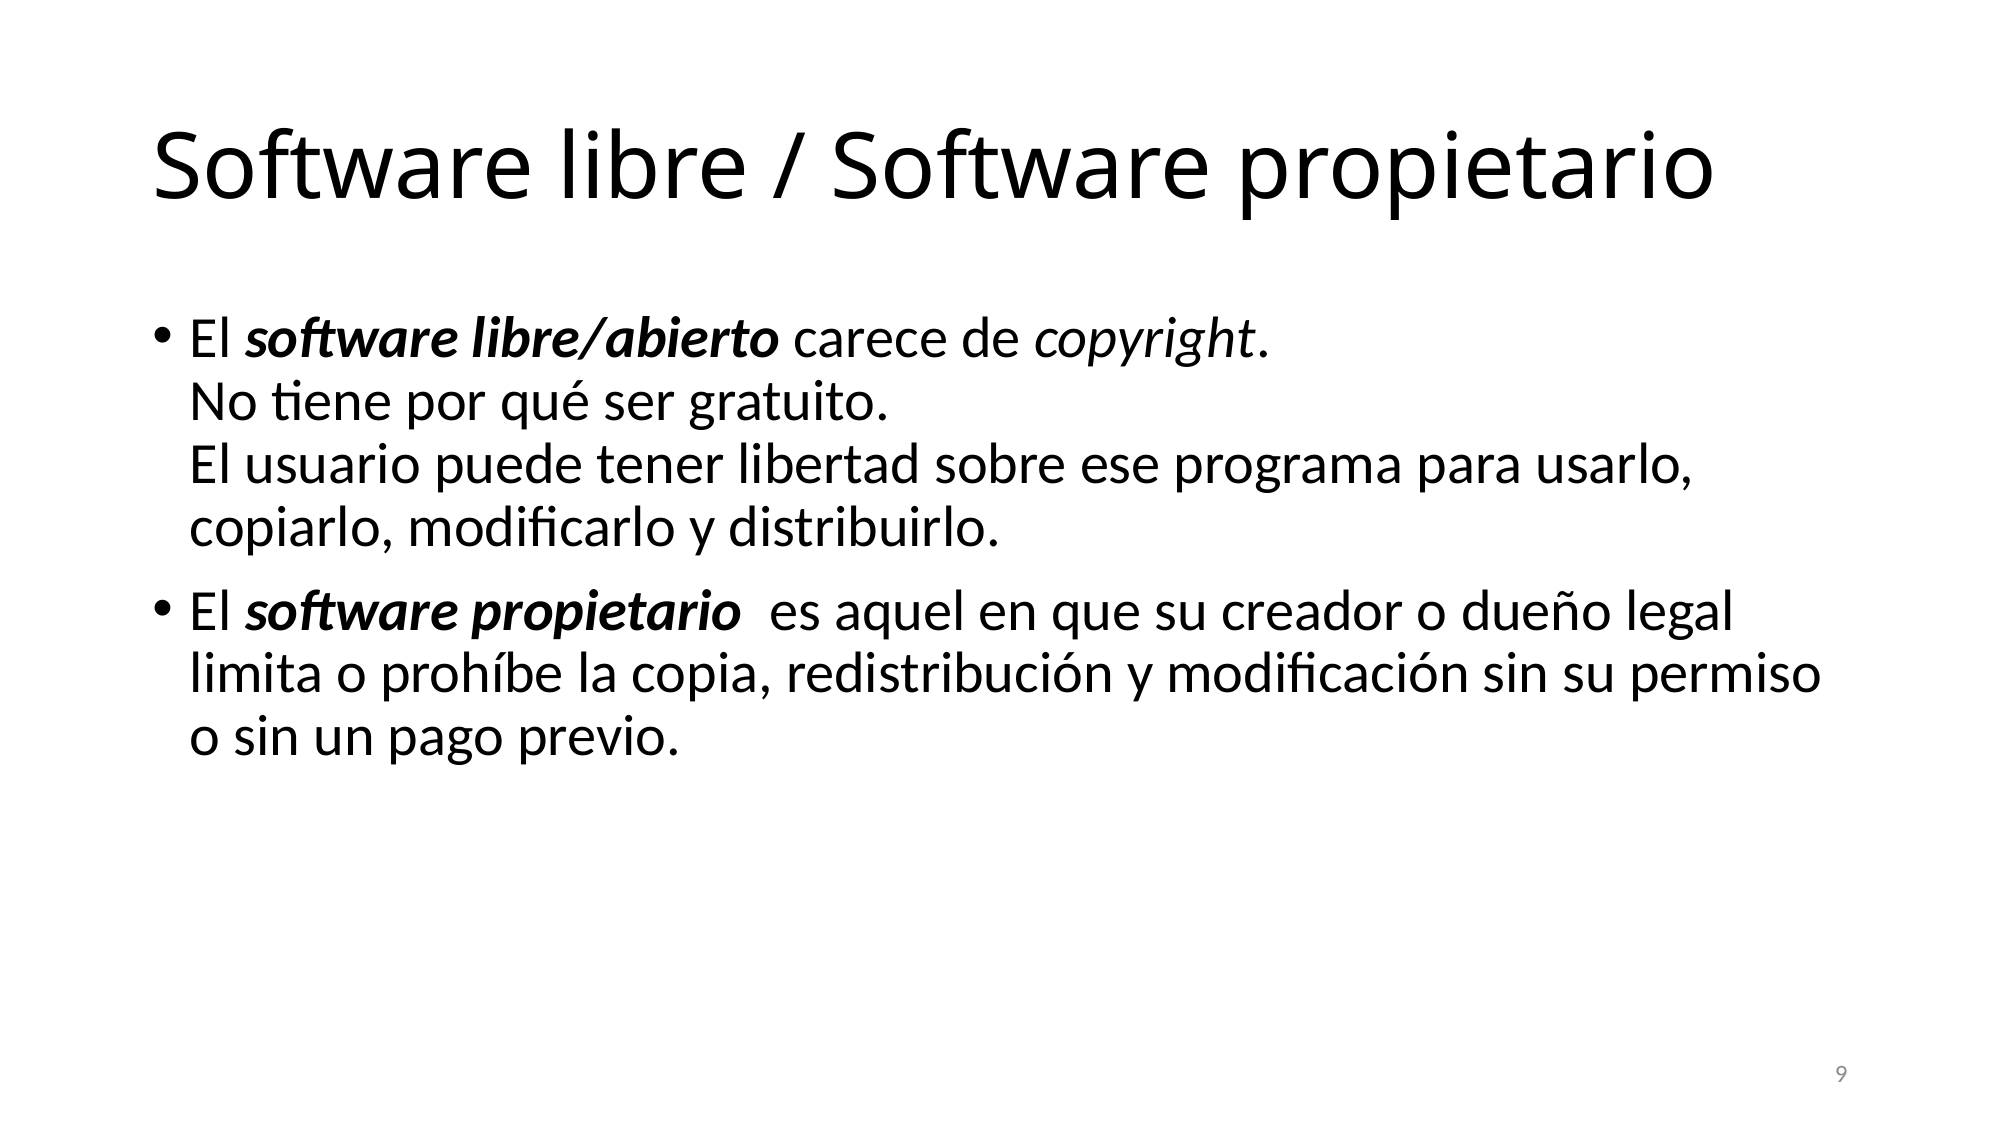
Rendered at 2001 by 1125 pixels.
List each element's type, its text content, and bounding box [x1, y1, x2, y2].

title Software libre / Software propietario [137, 59, 1863, 278]
slide_number 9 [1412, 1042, 1863, 1103]
list El software libre/abierto carece de copyright. No tiene por qué ser gratuito. El usuario puede tener libertad sobre ese programa para usarlo, copiarlo, modificarlo y distribuirlo. El software propietario es aquel en que su creador o dueño legal limita o prohíbe la copia, redistribución y modificación sin su permiso o sin un pago previo. [137, 299, 1863, 1014]
